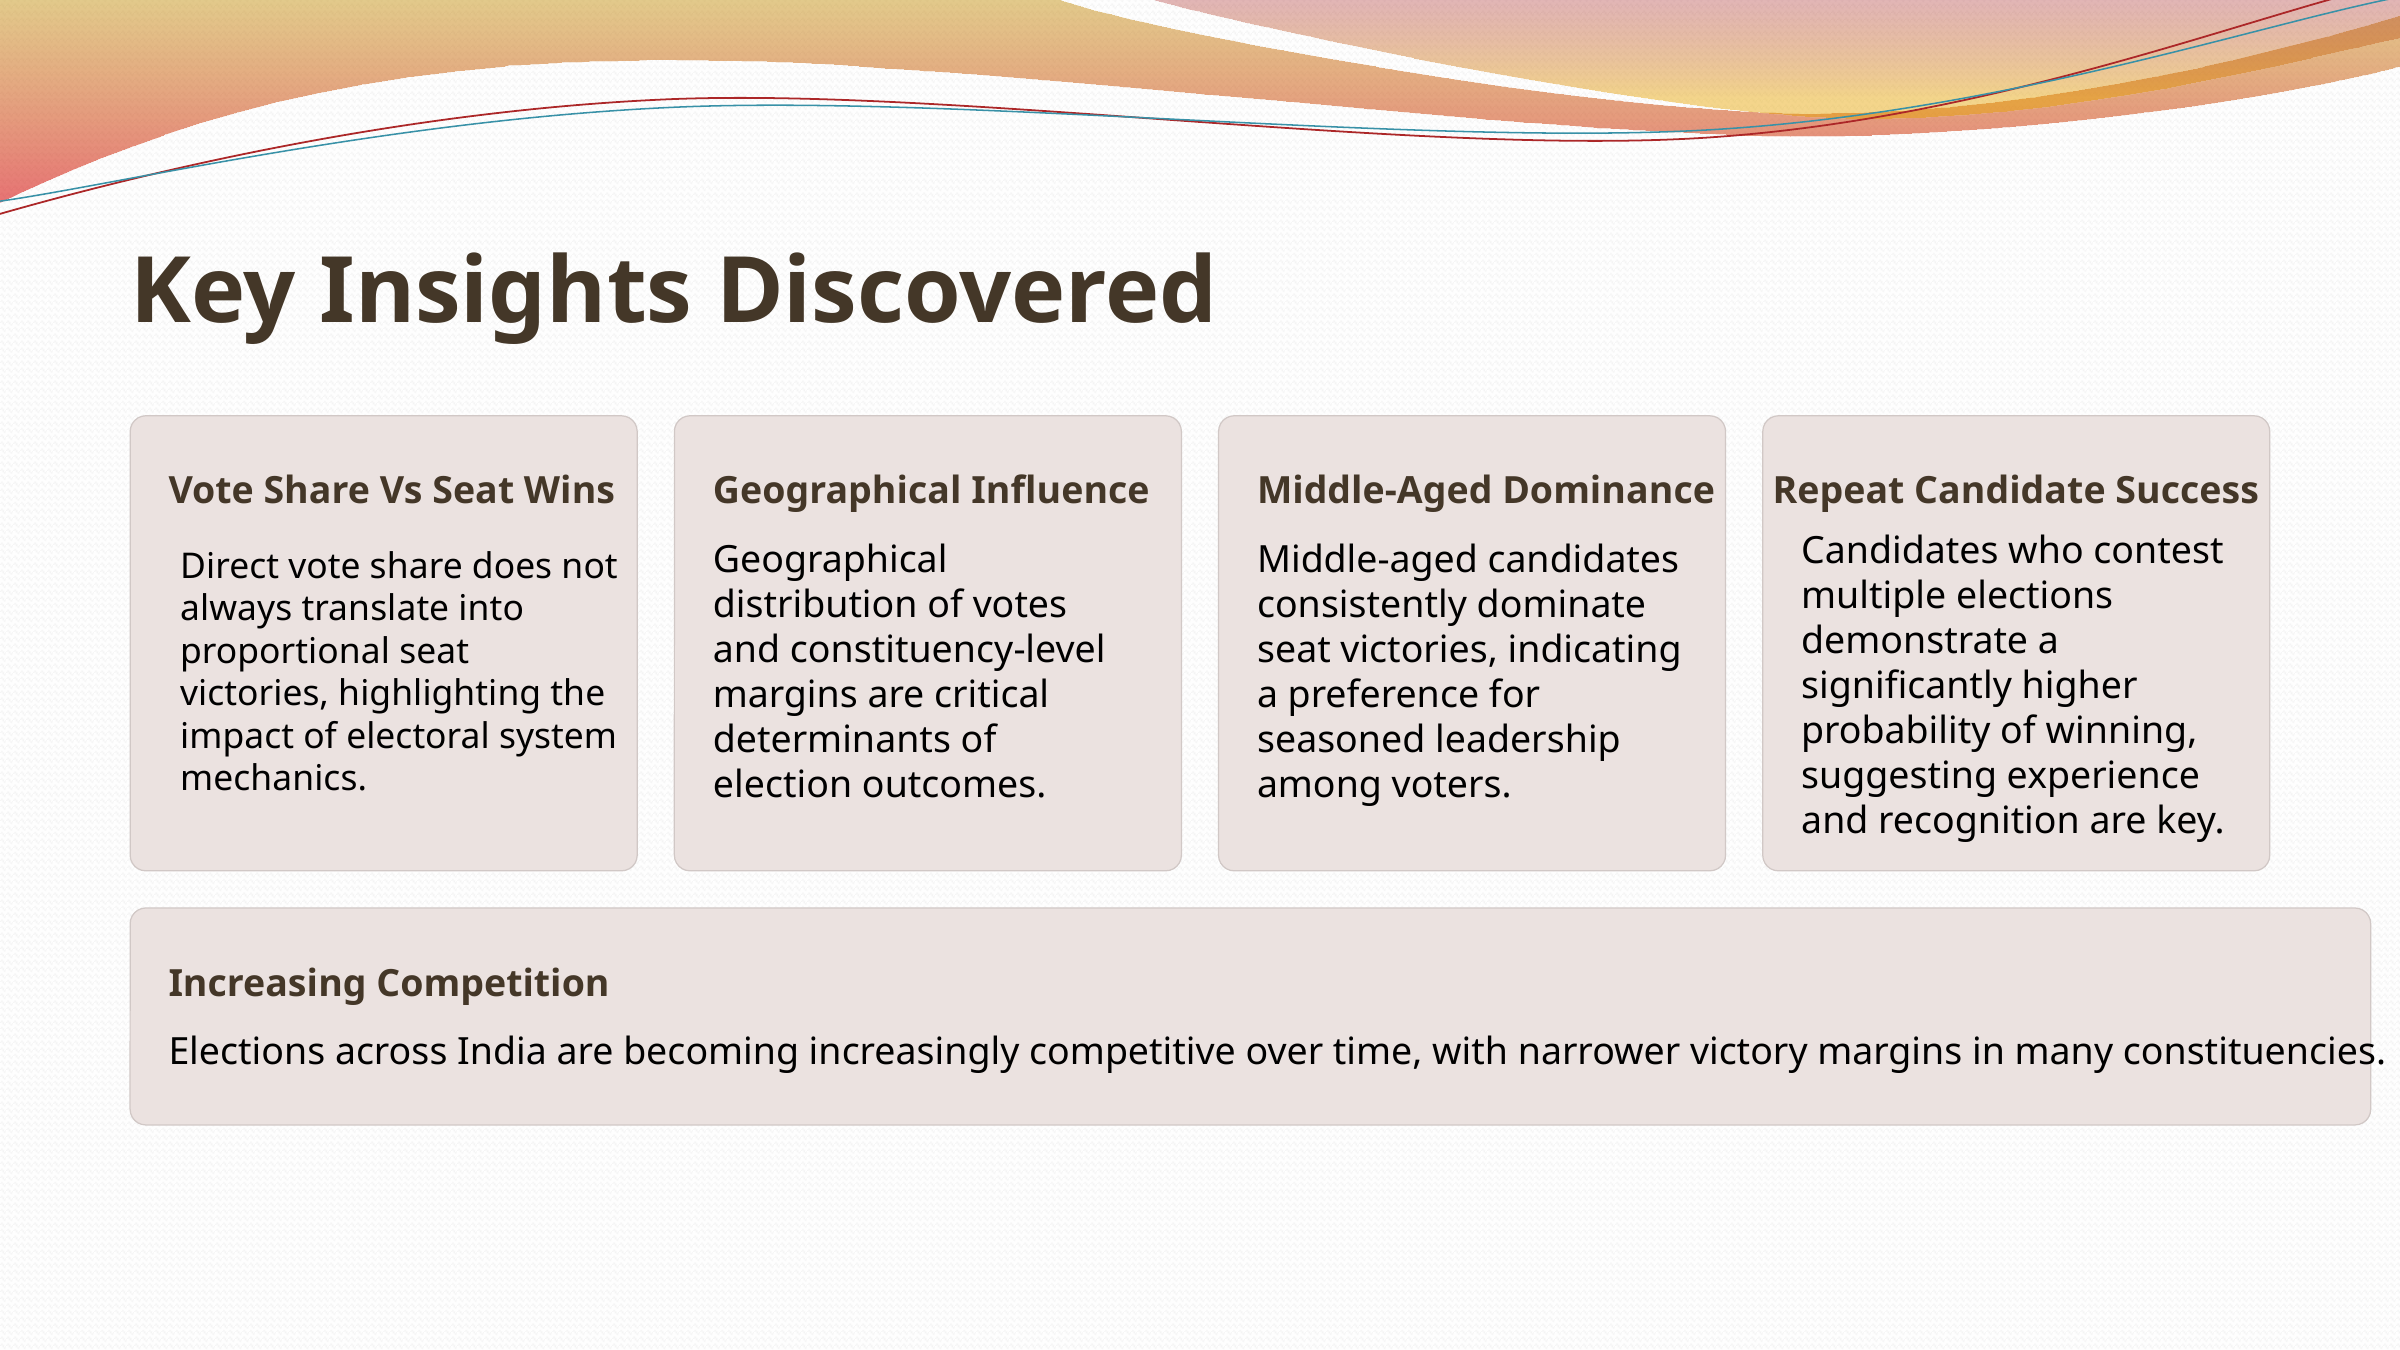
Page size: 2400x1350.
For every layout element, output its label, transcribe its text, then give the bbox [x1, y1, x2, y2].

text_box Candidates who contest multiple elections demonstrate a significantly higher probability of winning, suggesting experience and recognition are key. [1801, 526, 2232, 714]
text_box Elections across India are becoming increasingly competitive over time, with narrower victory margins in many constituencies. [168, 1026, 2232, 1087]
text_box Geographical distribution of votes and constituency-level margins are critical determinants of election outcomes. [712, 534, 1143, 773]
text_box Direct vote share does not always translate into proportional seat victories, highlighting the impact of electoral system mechanics. [165, 535, 634, 806]
text_box Key Insights Discovered [130, 225, 1090, 342]
text_box Middle-aged candidates consistently dominate seat victories, indicating a preference for seasoned leadership among voters. [1257, 534, 1688, 714]
text_box [130, 907, 2371, 1125]
text_box Increasing Competition [168, 946, 634, 1005]
text_box Geographical Influence [712, 454, 1143, 513]
text_box Middle-Aged Dominance [1257, 454, 1688, 513]
text_box Vote Share Vs Seat Wins [168, 454, 599, 535]
text_box [130, 415, 638, 871]
text_box [1218, 415, 1726, 871]
text_box [1762, 560, 2270, 871]
text_box Repeat Candidate Success [1762, 454, 2270, 560]
text_box [674, 415, 1182, 871]
text_box [1762, 415, 2270, 454]
